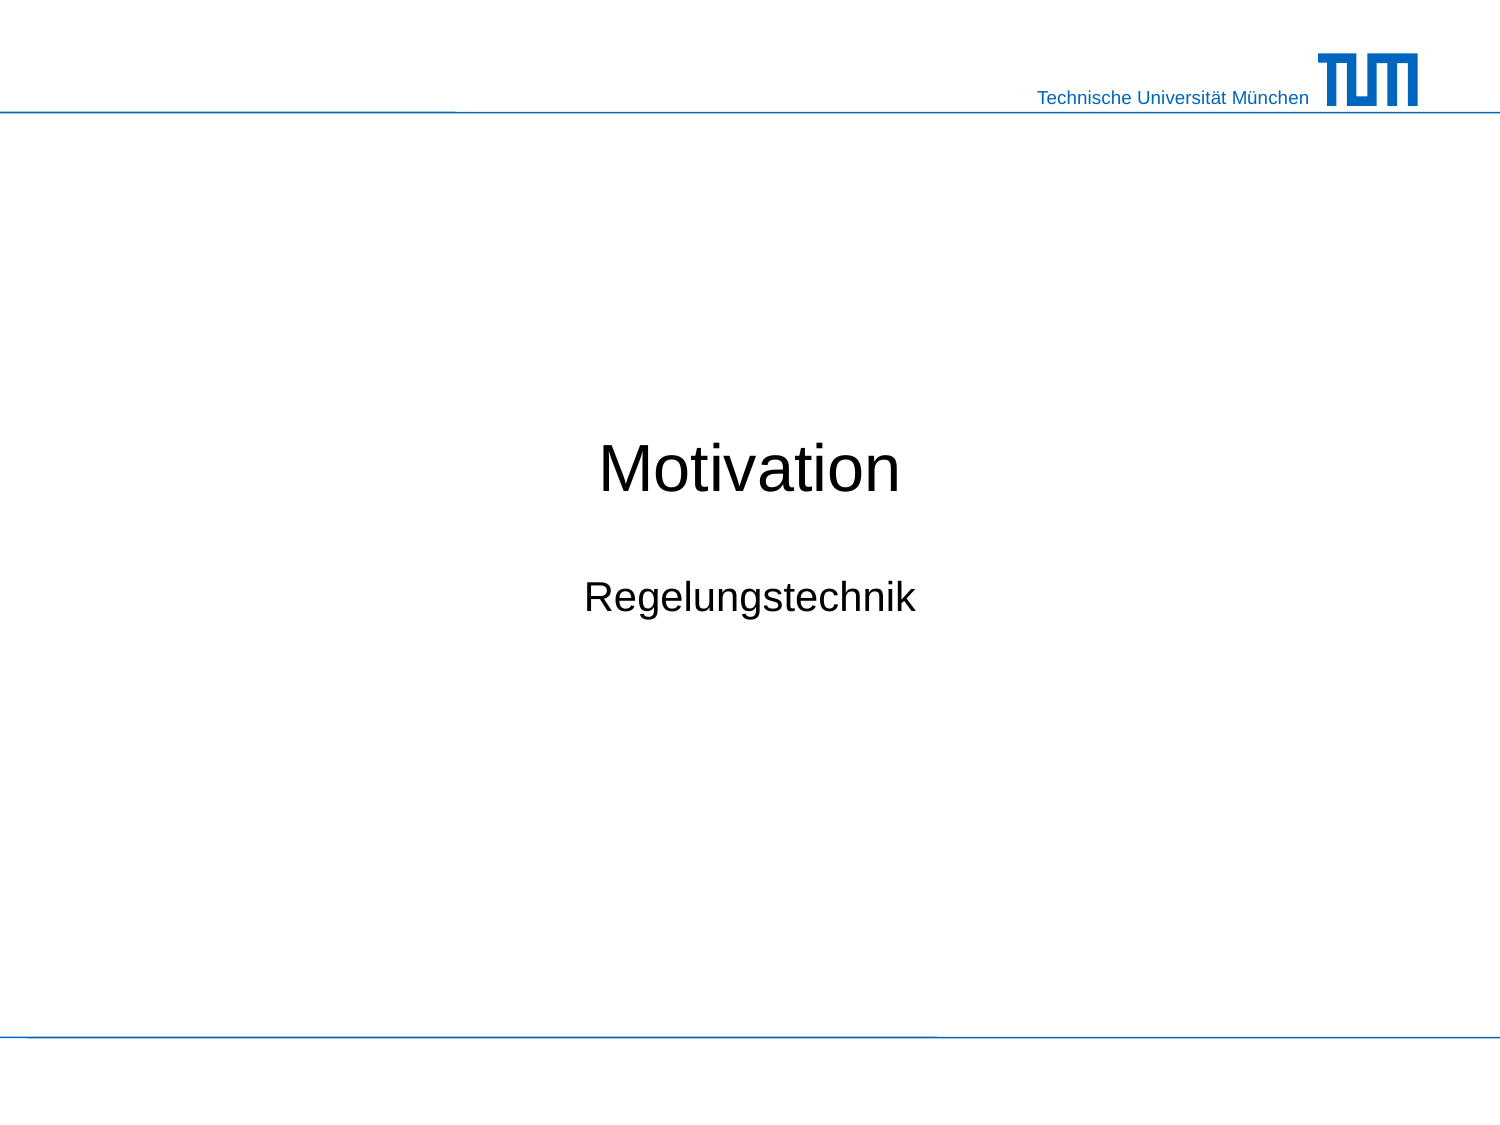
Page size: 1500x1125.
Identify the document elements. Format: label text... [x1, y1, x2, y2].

subtitle Regelungstechnik [83, 562, 1417, 851]
title Motivation [83, 299, 1417, 513]
